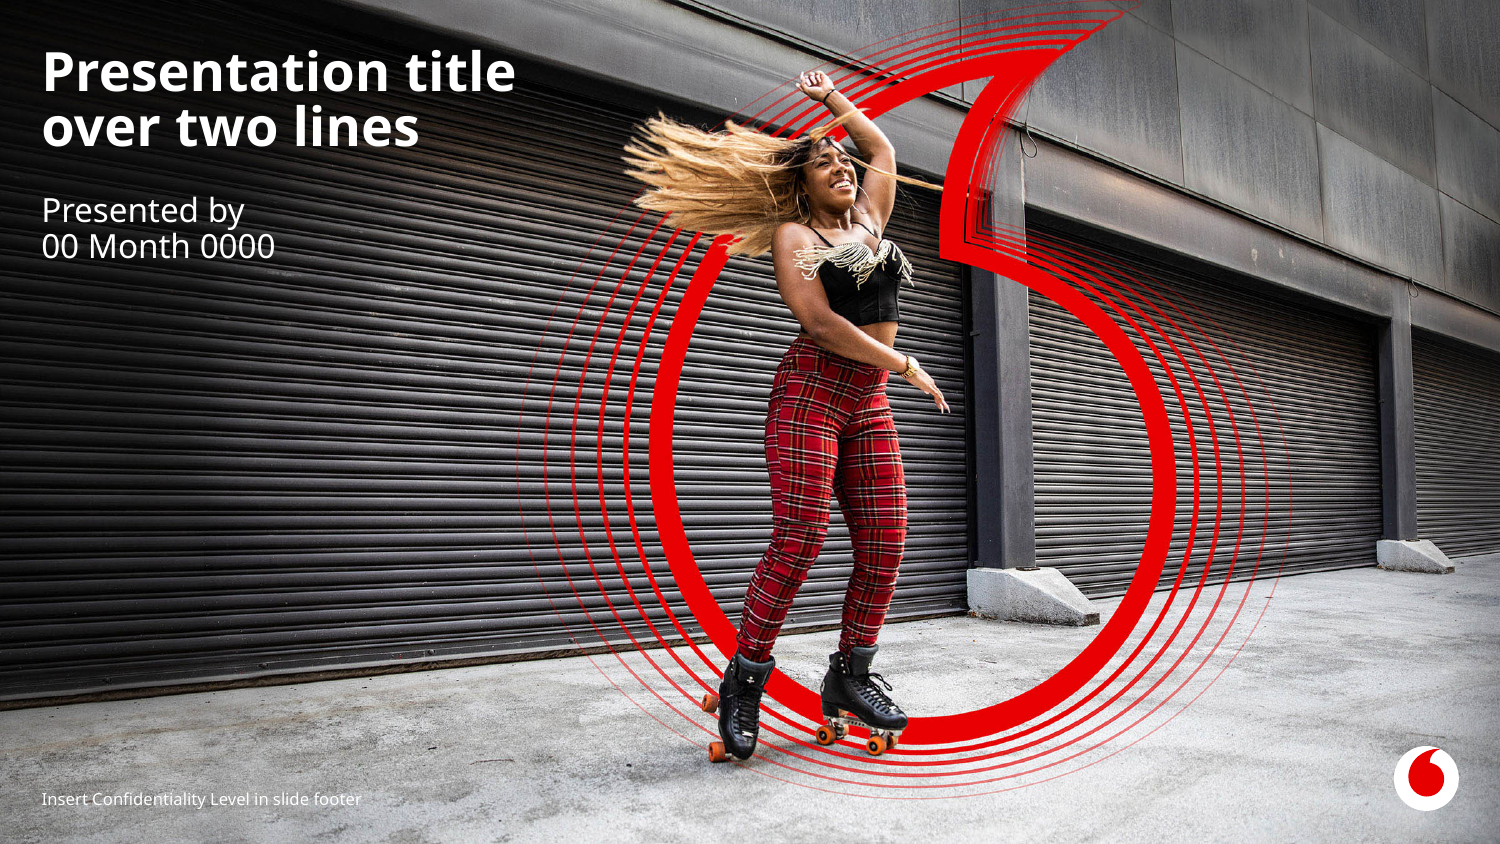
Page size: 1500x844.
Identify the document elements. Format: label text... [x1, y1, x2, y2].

subtitle Presented by 00 Month 0000 [41, 194, 384, 307]
title Presentation title over two lines [41, 46, 671, 166]
picture [0, 0, 1500, 844]
footer Insert Confidentiality Level in slide footer [41, 772, 385, 813]
